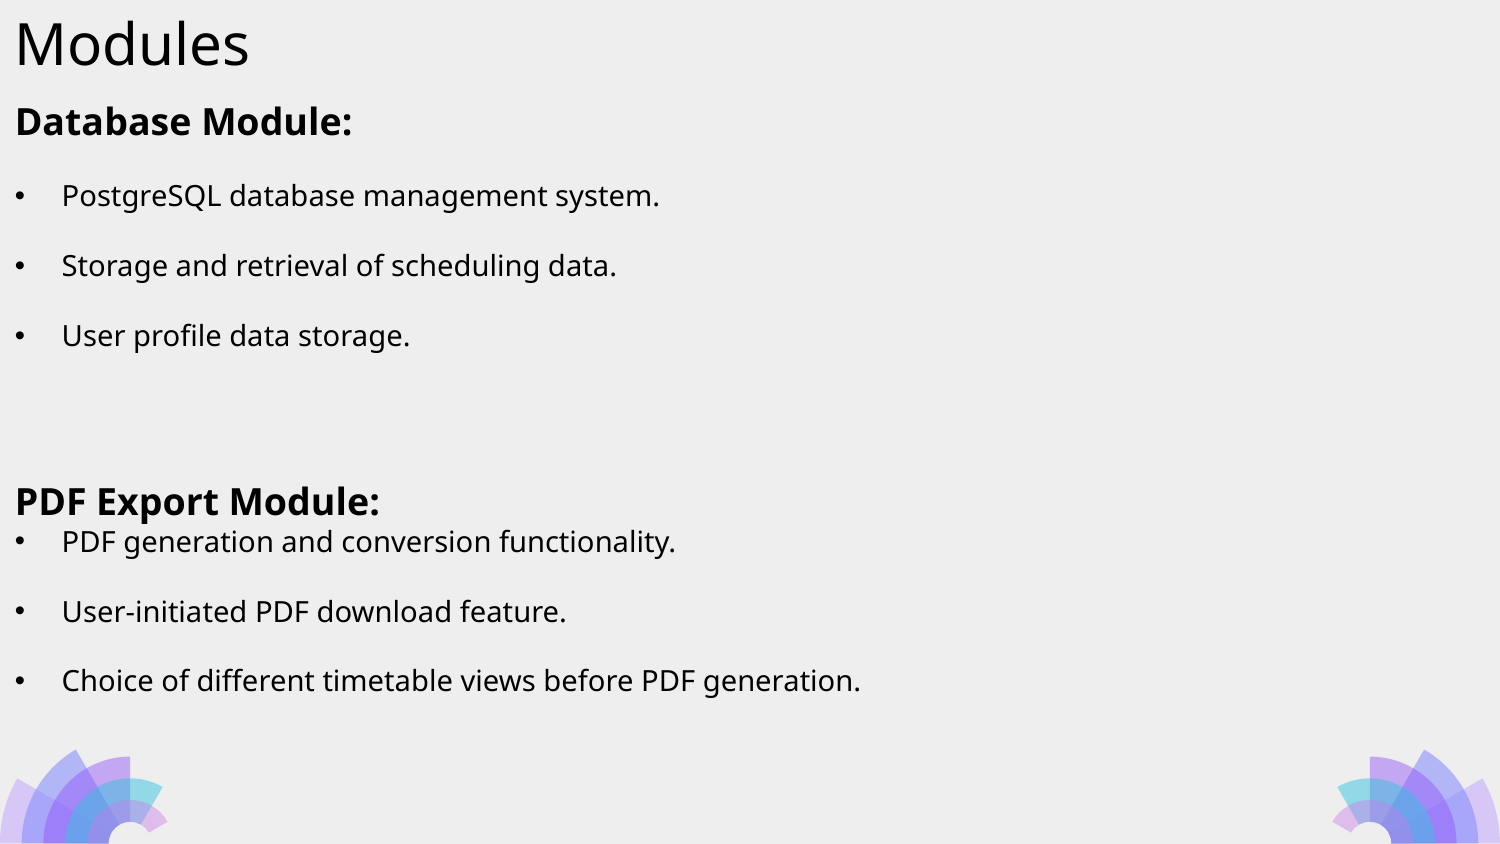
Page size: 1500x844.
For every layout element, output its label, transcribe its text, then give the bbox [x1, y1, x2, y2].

text_box Modules [0, 0, 750, 85]
text_box PDF Export Module: PDF generation and conversion functionality. User-initiated PDF download feature. Choice of different timetable views before PDF generation. [0, 470, 1500, 741]
text_box Database Module: PostgreSQL database management system. Storage and retrieval of scheduling data. User profile data storage. [0, 90, 1500, 470]
